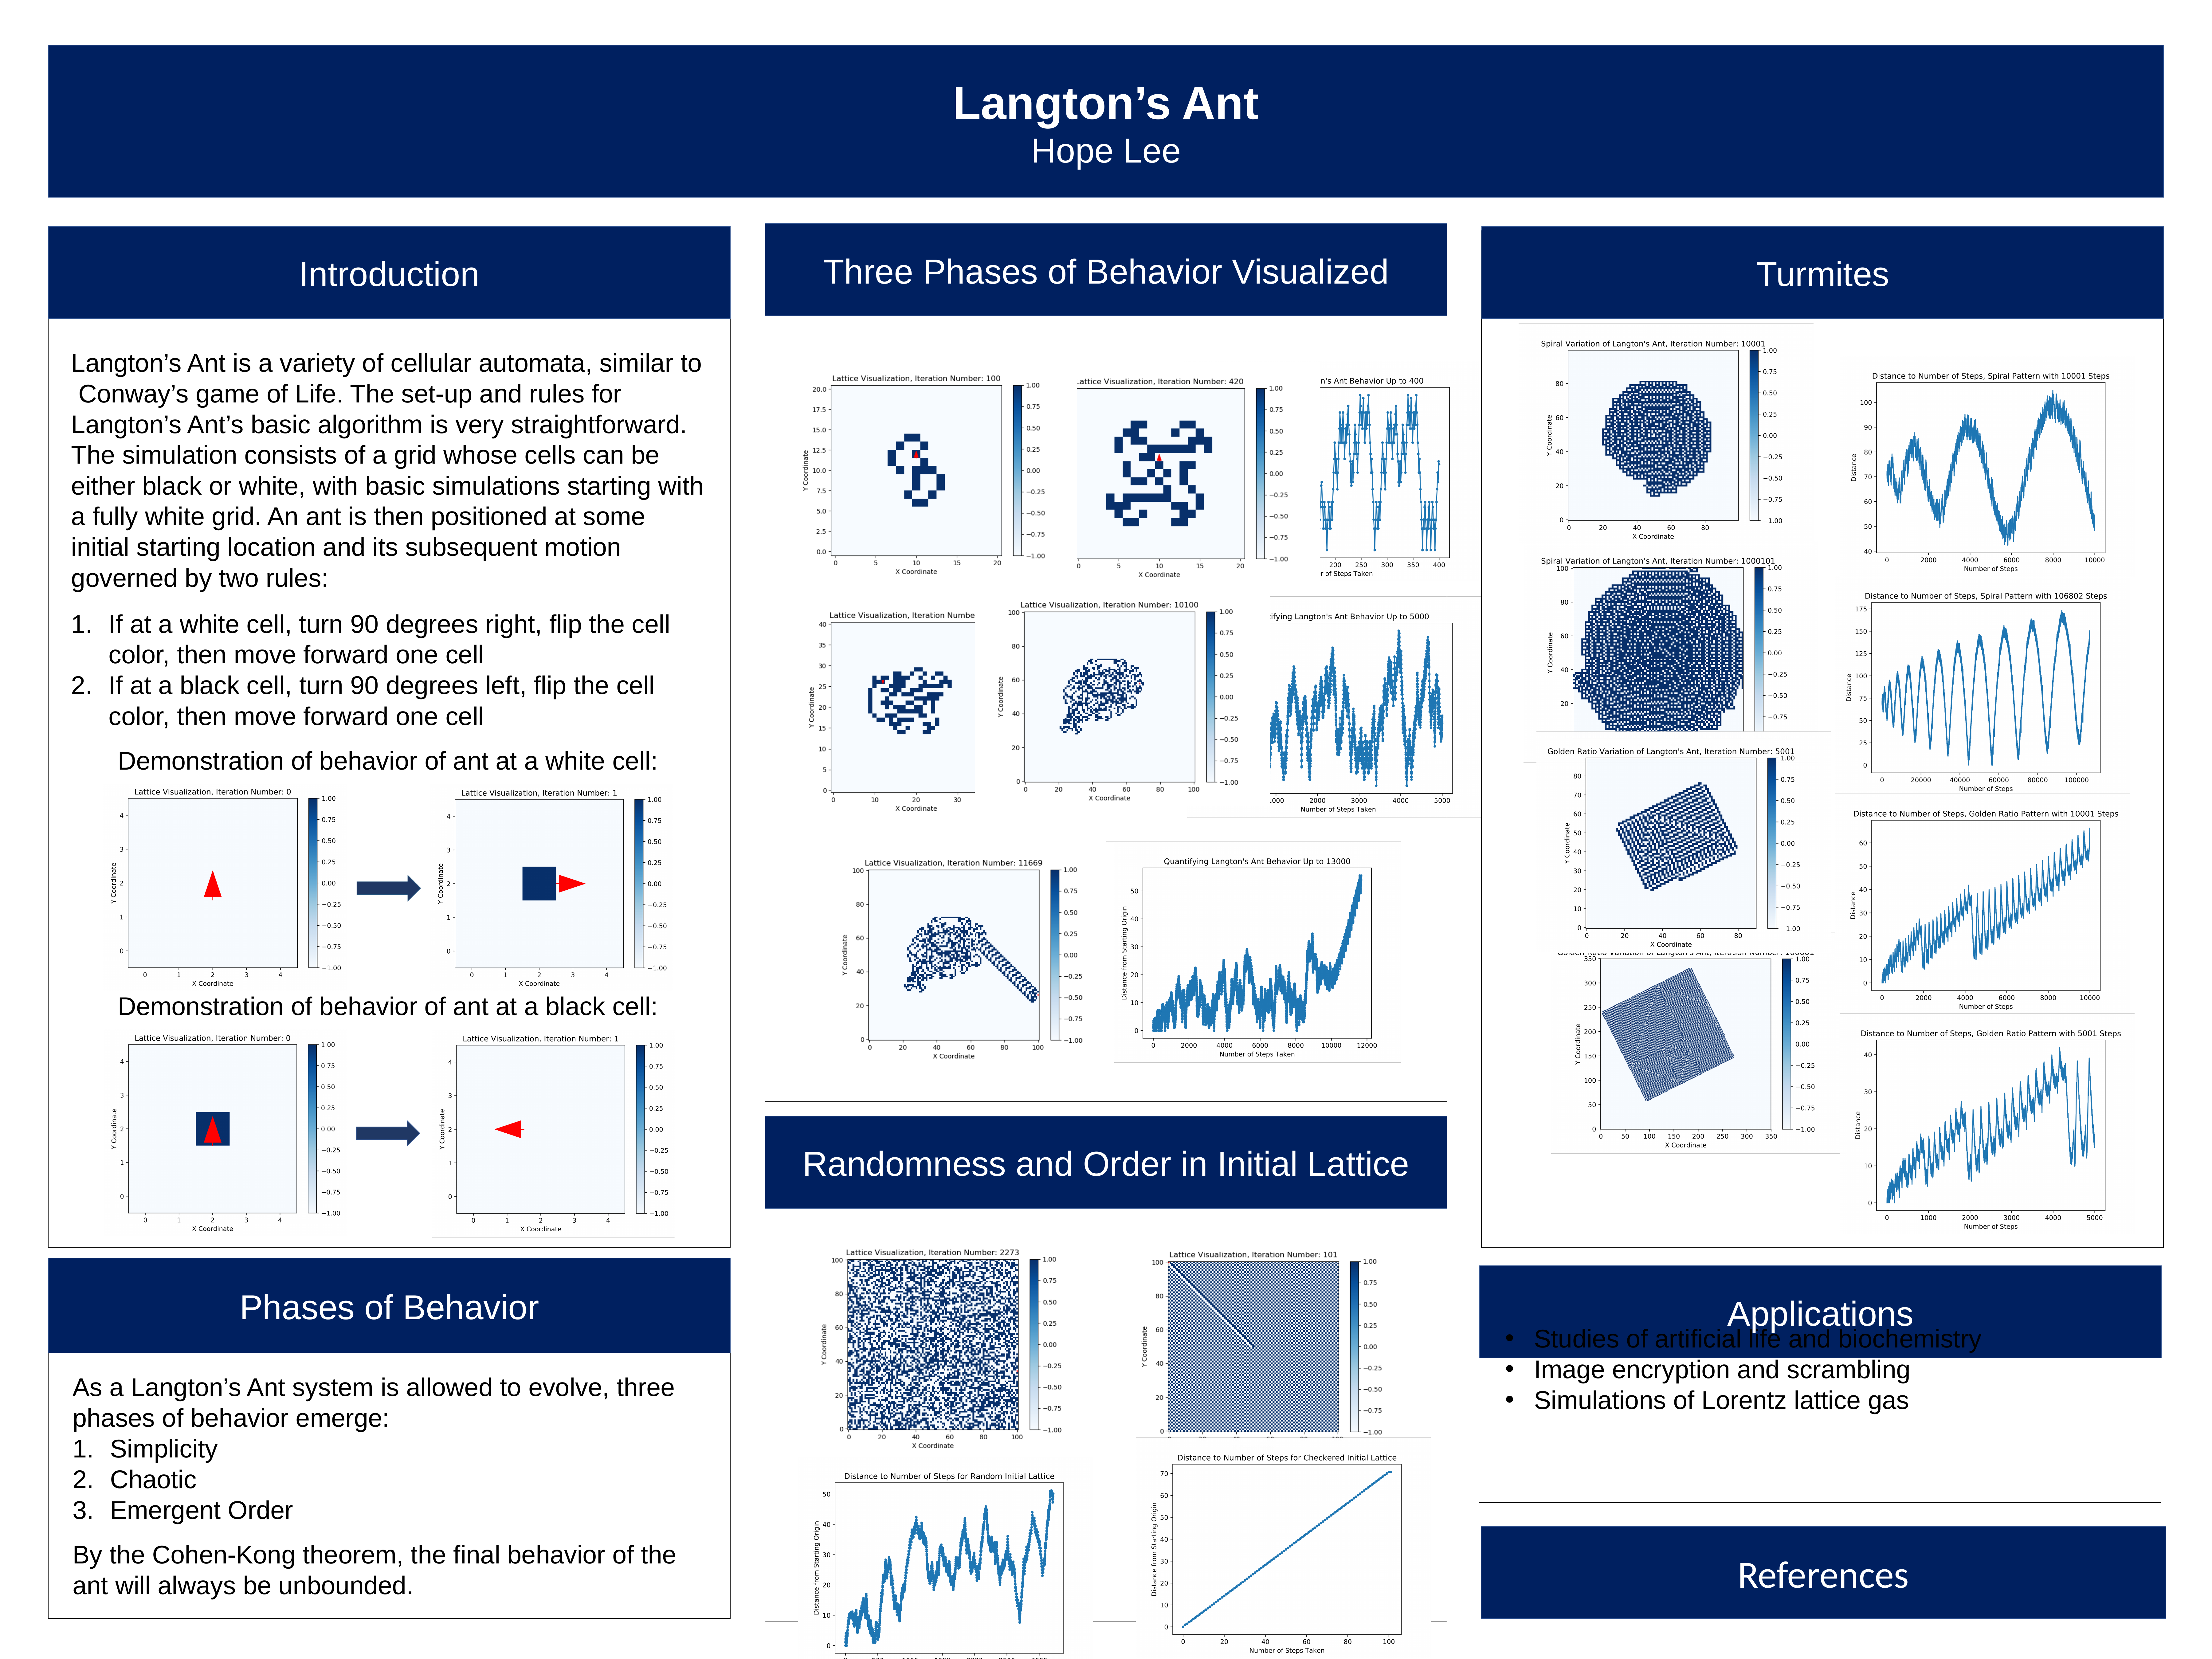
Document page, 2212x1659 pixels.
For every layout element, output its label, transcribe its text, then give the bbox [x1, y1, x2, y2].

picture [1119, 1235, 1431, 1659]
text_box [103, 784, 673, 992]
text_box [765, 1116, 1447, 1622]
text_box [48, 226, 731, 1248]
text_box Langton’s Ant Hope Lee [48, 45, 2164, 198]
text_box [765, 224, 1447, 1102]
picture [819, 841, 1401, 1065]
text_box References [1481, 1526, 2166, 1619]
picture [782, 585, 1481, 818]
picture [798, 1233, 1093, 1454]
picture [1519, 324, 2135, 1235]
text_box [48, 1258, 731, 1619]
picture [782, 359, 1479, 583]
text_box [1481, 226, 2164, 1248]
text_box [1479, 1266, 2162, 1503]
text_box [104, 1030, 675, 1237]
picture [798, 1456, 1093, 1659]
